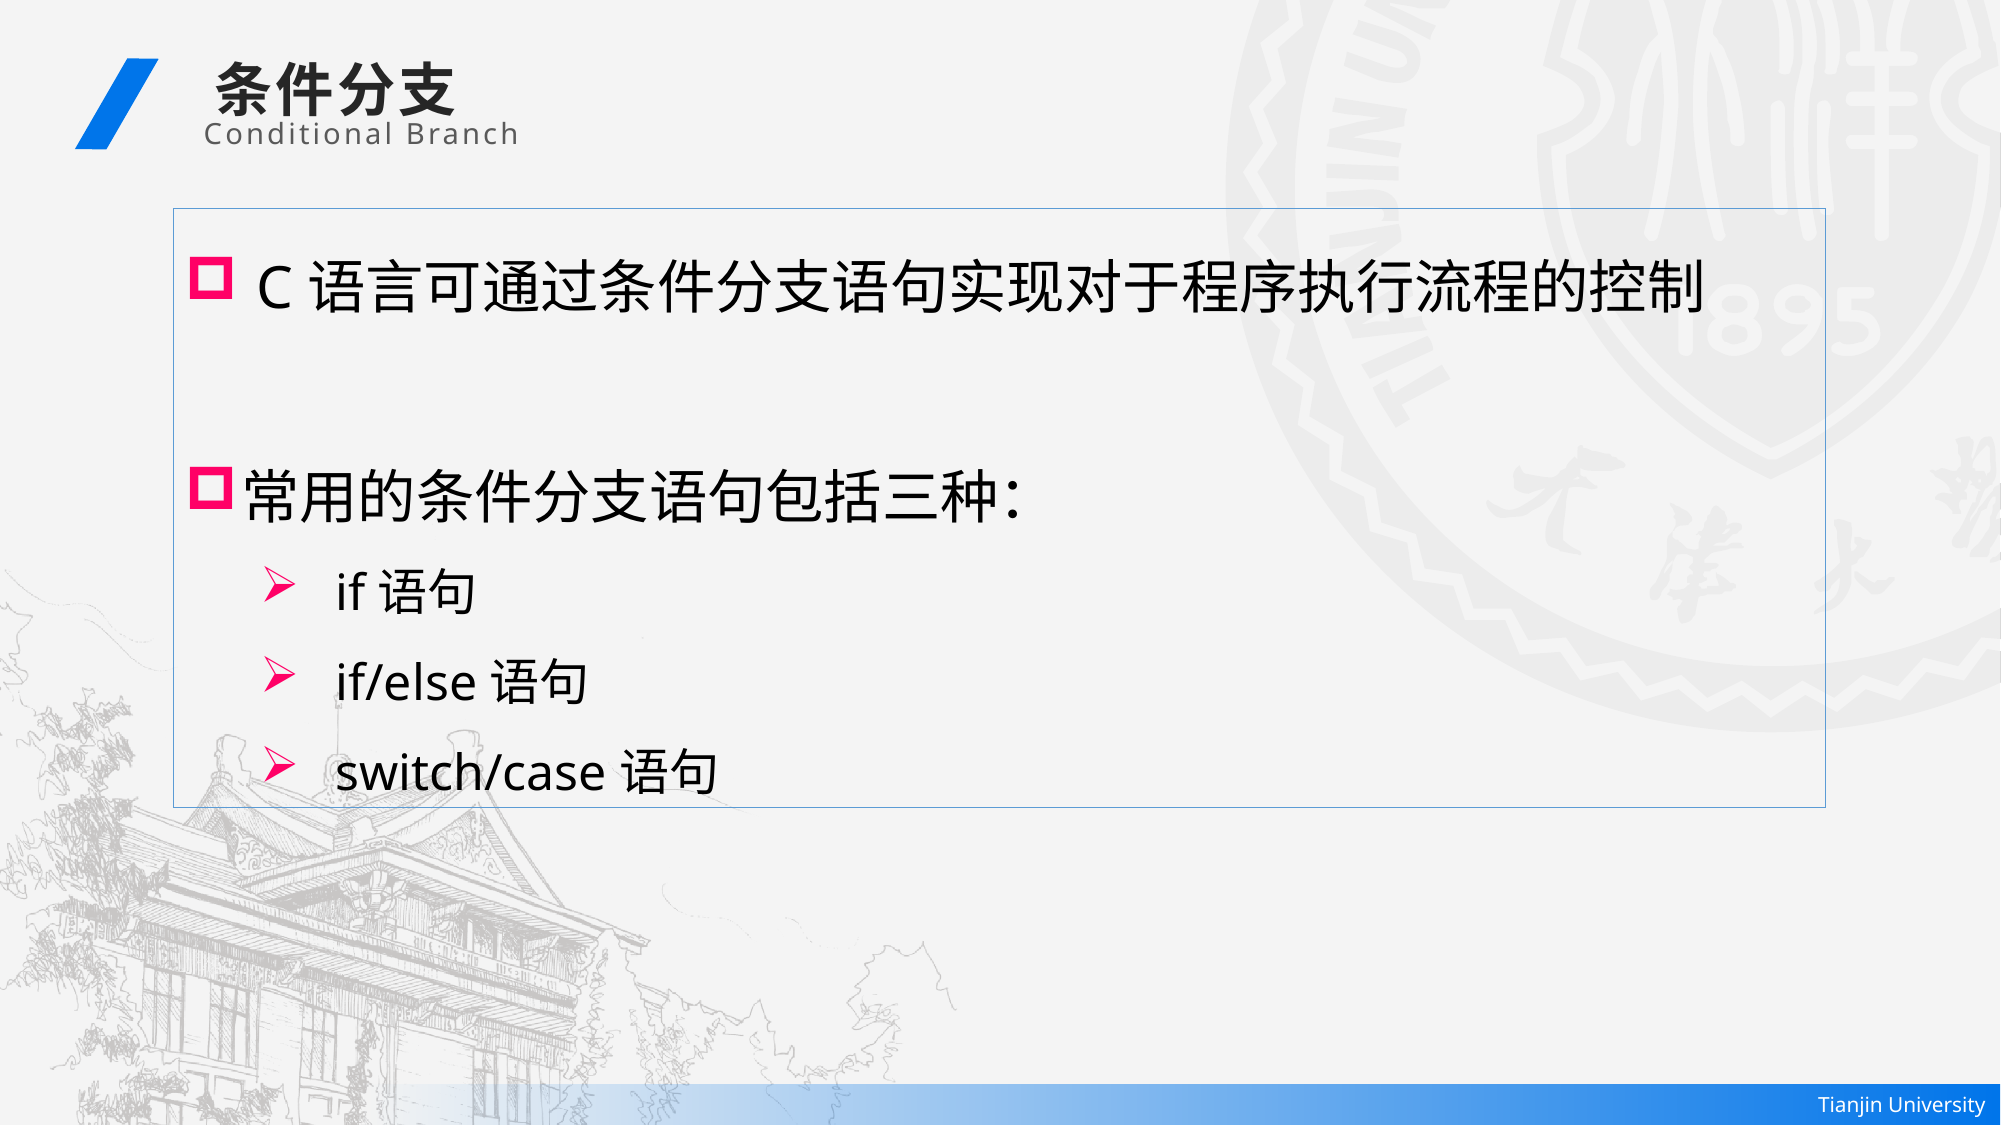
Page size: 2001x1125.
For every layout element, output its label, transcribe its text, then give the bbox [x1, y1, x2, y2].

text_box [104, 45, 587, 159]
text_box [74, 98, 104, 150]
text_box C语言可通过条件分支语句实现对于程序执行流程的控制 常用的条件分支语句包括三种： if语句 if/else语句 switch/case语句 [173, 208, 1826, 808]
